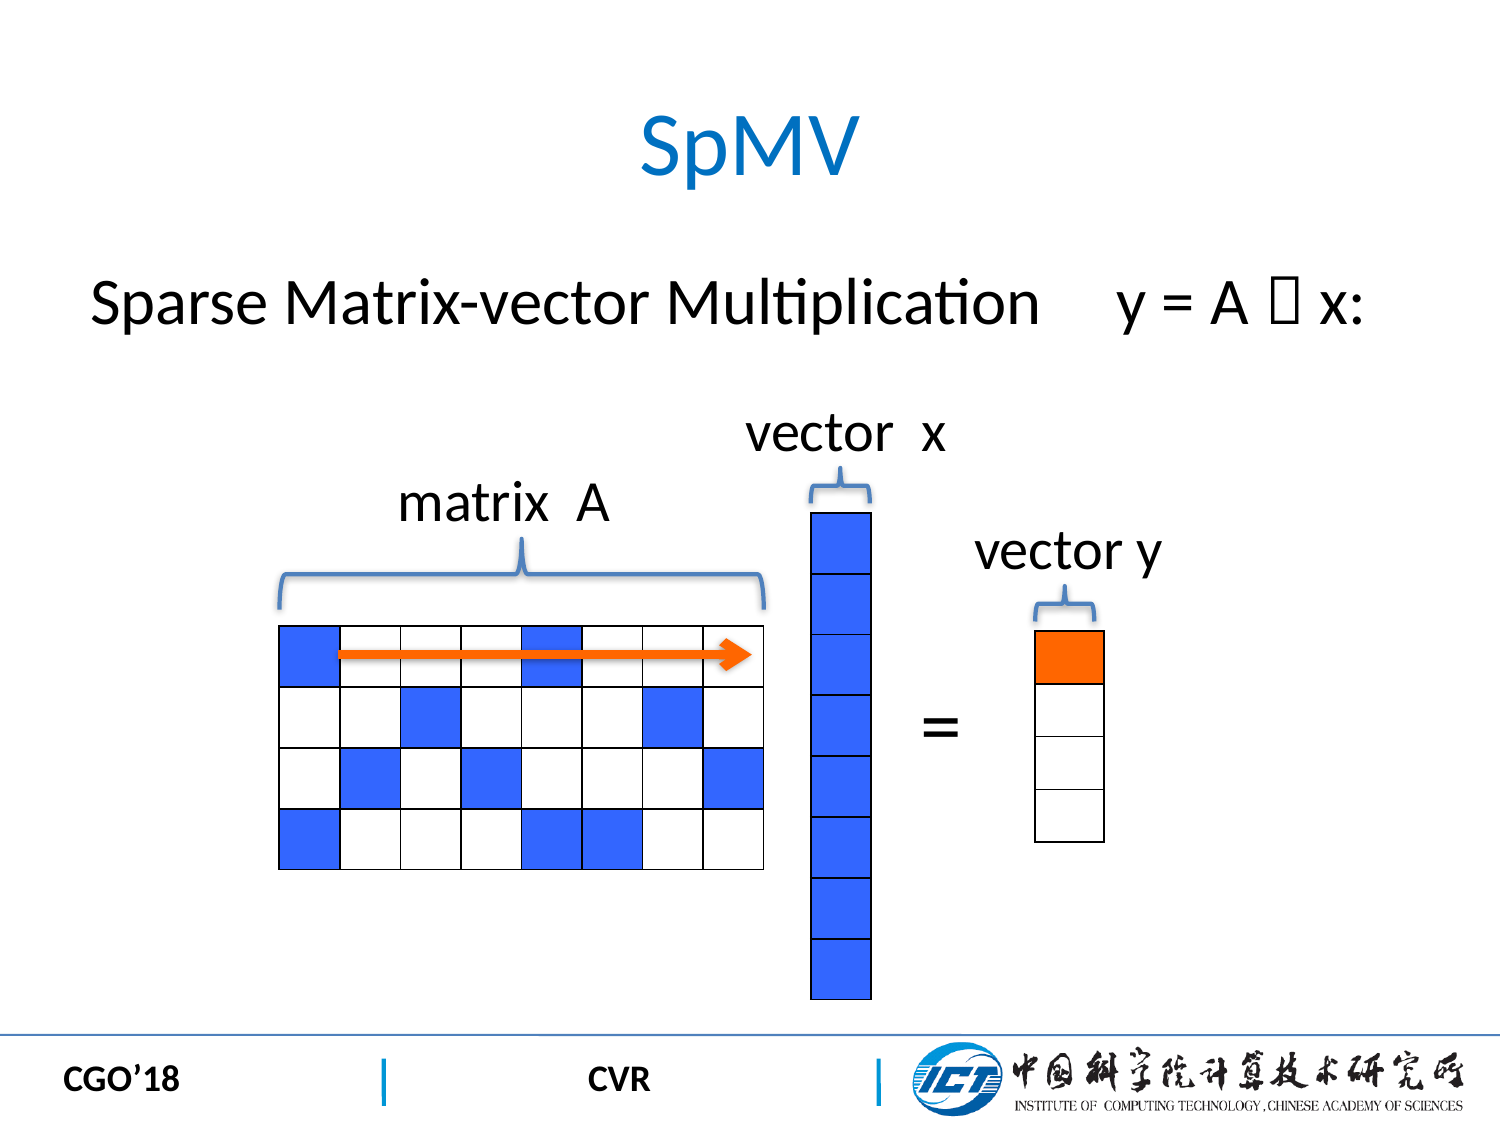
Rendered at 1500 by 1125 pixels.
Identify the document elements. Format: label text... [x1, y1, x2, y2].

text_box [808, 471, 872, 504]
text_box matrix A [338, 456, 670, 541]
title SpMV [74, 44, 1426, 233]
list Sparse Matrix-vector Multiplication y = A  x: [74, 249, 1426, 1024]
text_box vector x [716, 385, 976, 471]
text_box [277, 541, 766, 610]
text_box vector y [903, 503, 1235, 589]
picture [909, 1040, 1471, 1118]
text_box [1033, 583, 1097, 622]
